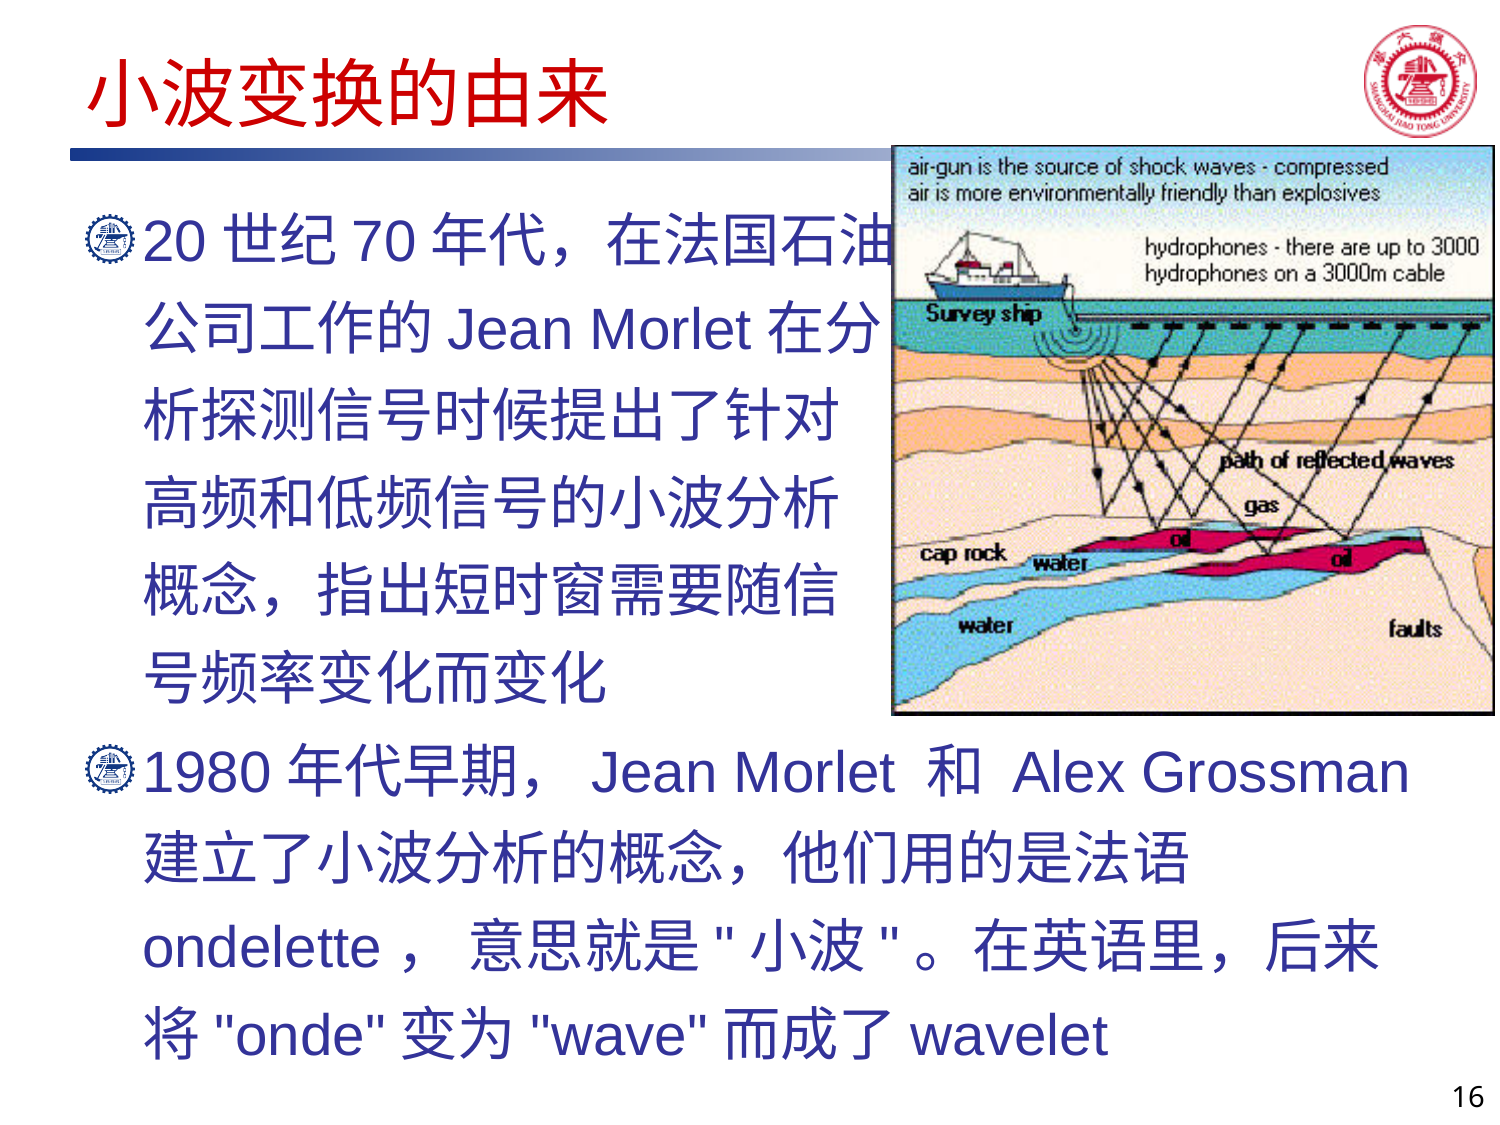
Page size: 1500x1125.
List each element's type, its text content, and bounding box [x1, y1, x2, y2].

picture [85, 214, 135, 264]
picture [85, 744, 135, 794]
list 20世纪70年代，在法国石油 公司工作的Jean Morlet在分 析探测信号时候提出了针对 高频和低频信号的小波分析 概念，指出短时窗需要随信 号频率变化而变化 1980年代早期，Jean Morlet 和 Alex Grossman建立了小波分析的概念，他们用的是法语ondelette， 意思就是"小波"。在英语里，后来将"onde"变为"wave"而成了wavelet [70, 178, 1459, 1040]
picture [1364, 25, 1477, 138]
title 小波变换的由来 [70, 31, 1164, 144]
slide_number 16 [1370, 1070, 1500, 1125]
picture [891, 145, 1495, 717]
